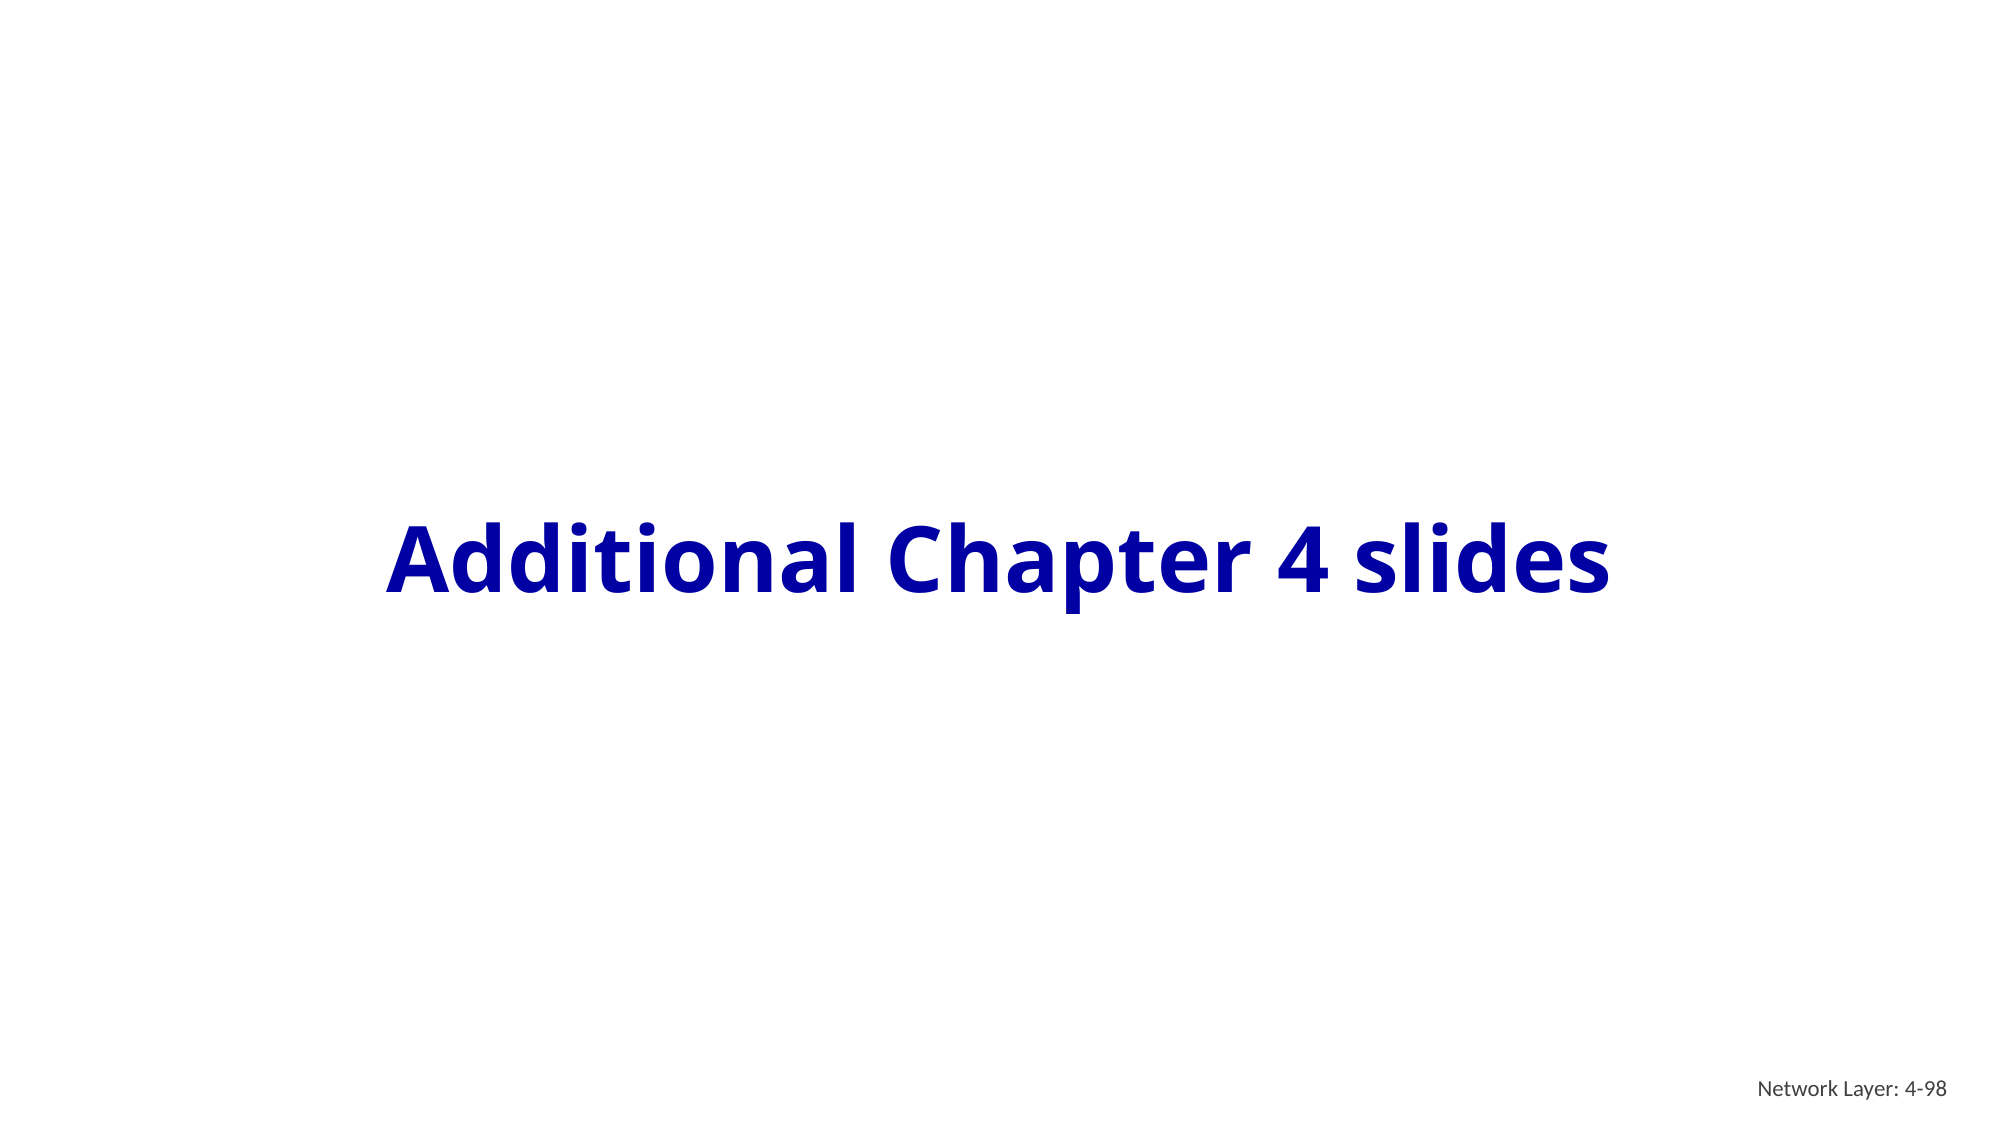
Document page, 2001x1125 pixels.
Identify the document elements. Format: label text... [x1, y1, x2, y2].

title Additional Chapter 4 slides [137, 489, 1863, 636]
slide_number Network Layer: 4-98 [1512, 1056, 1963, 1117]
